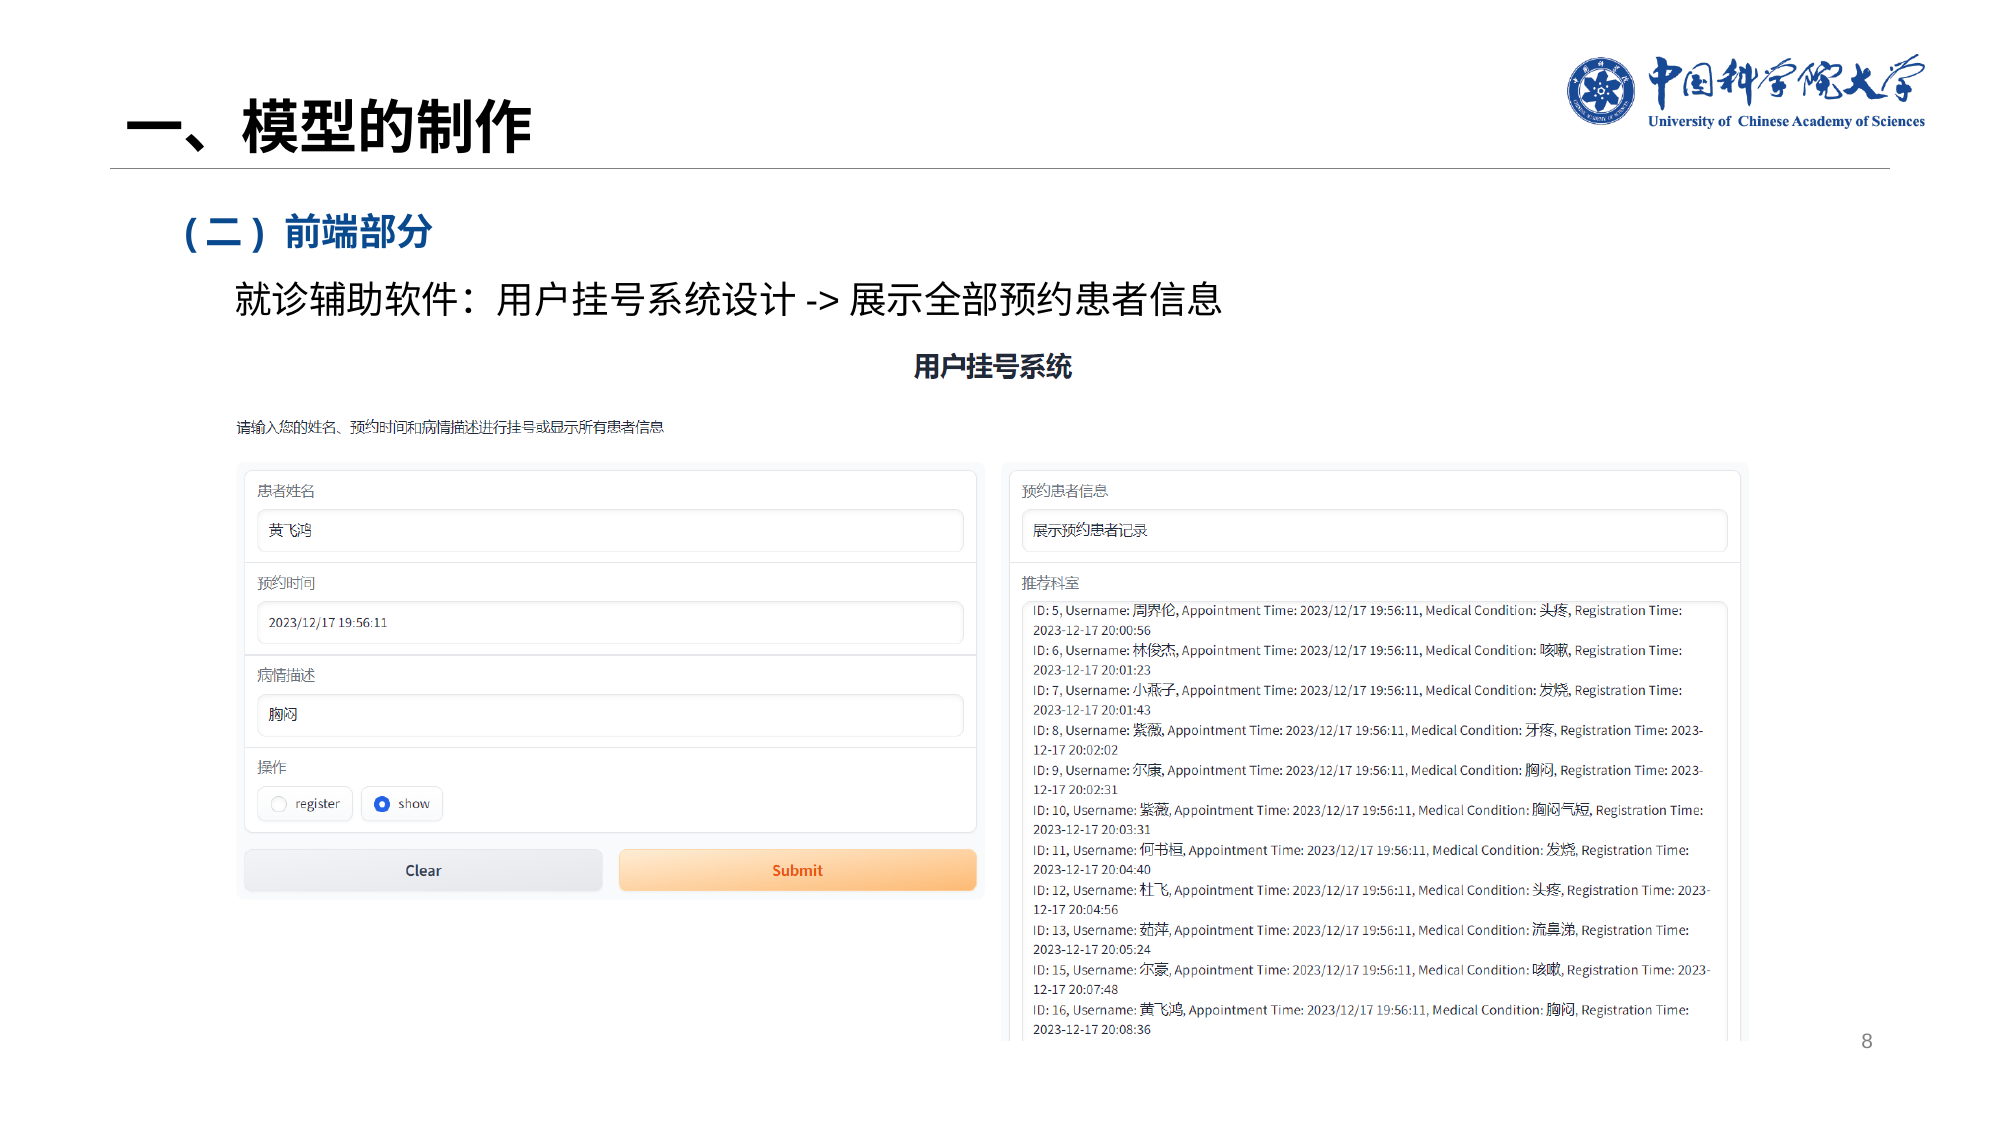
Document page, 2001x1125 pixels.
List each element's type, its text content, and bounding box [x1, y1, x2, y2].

picture [1890, 54, 1925, 129]
text_box (二) 前端部分 [169, 200, 1327, 261]
title 一、模型的制作 [109, 0, 1890, 169]
slide_number 8 [1410, 1023, 1888, 1058]
picture [223, 335, 1764, 1041]
text_box 就诊辅助软件：用户挂号系统设计->展示全部预约患者信息 [219, 268, 1239, 328]
